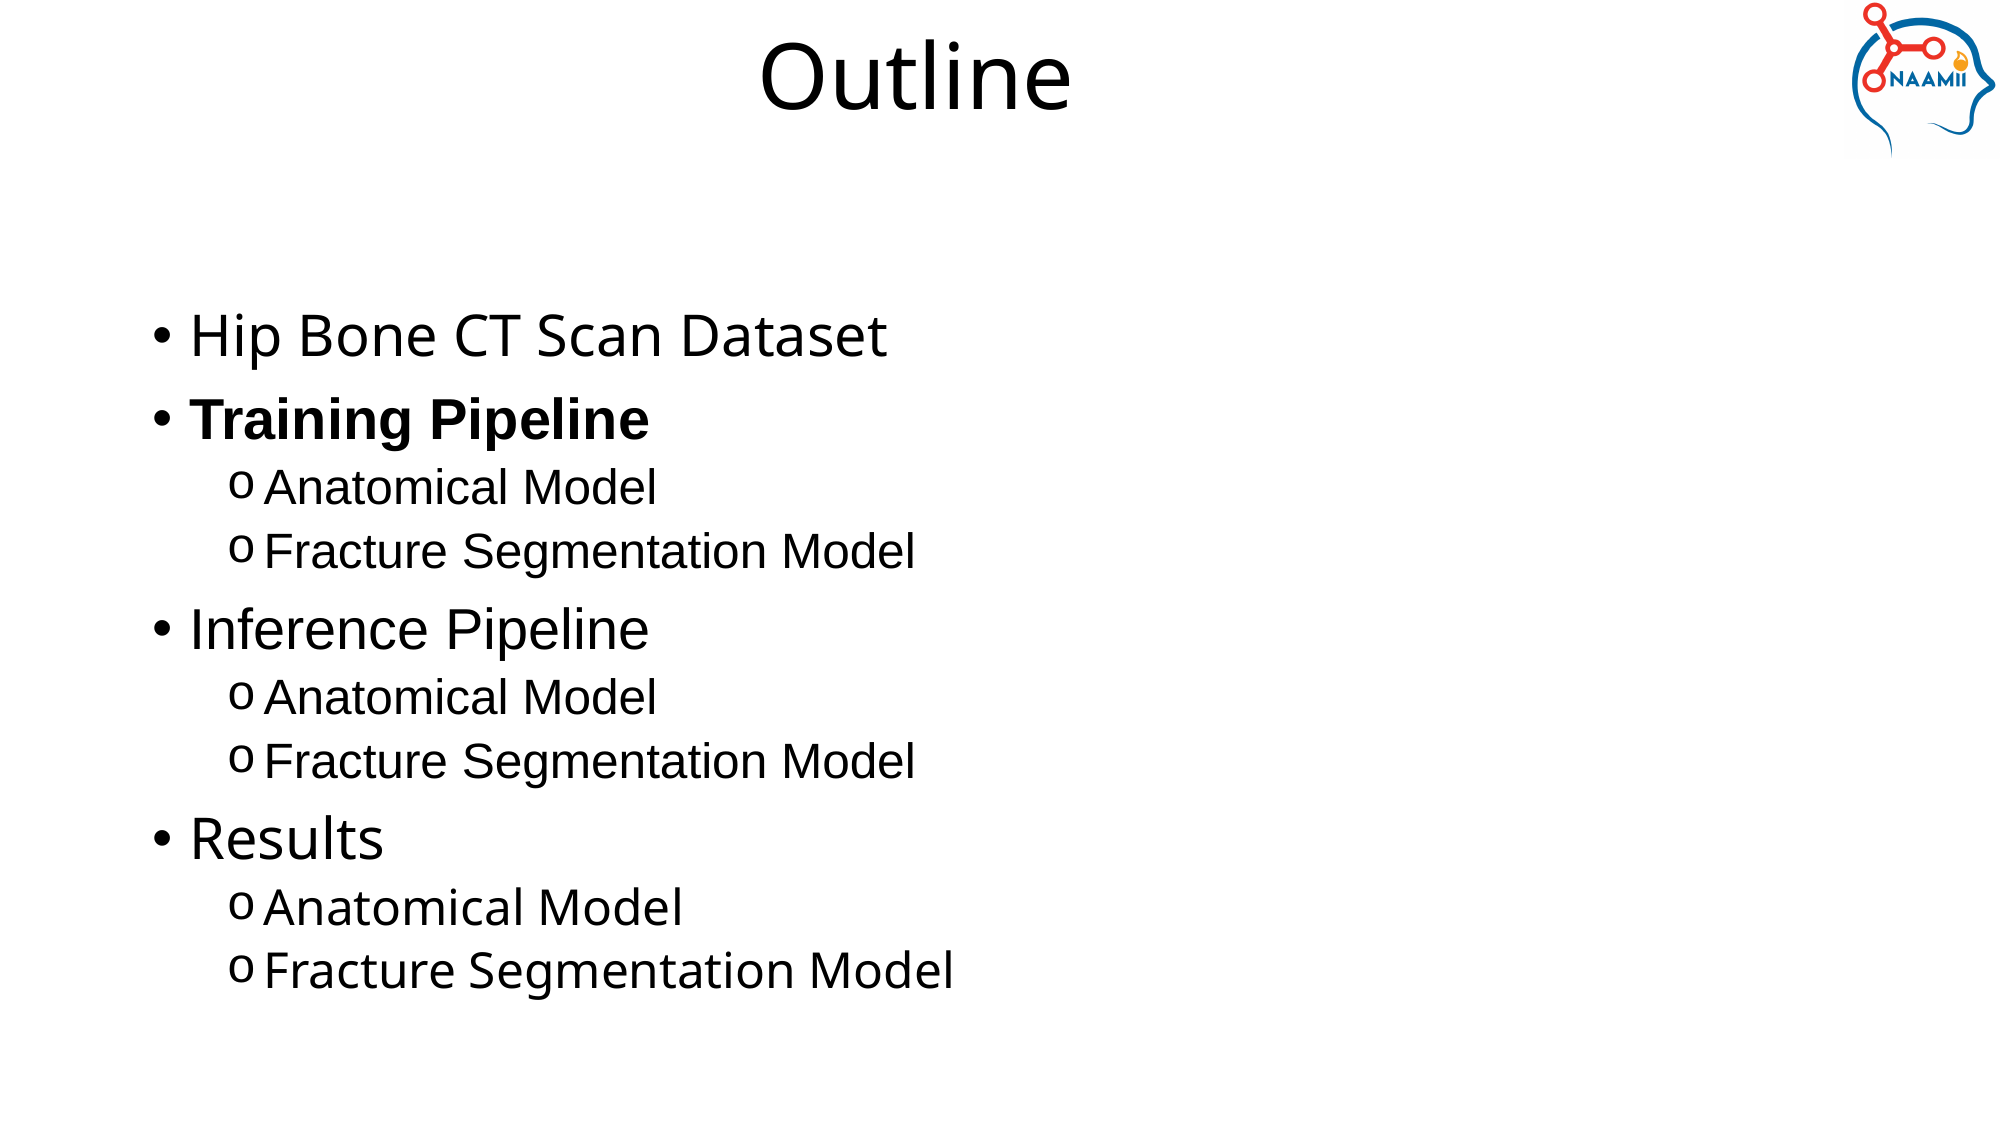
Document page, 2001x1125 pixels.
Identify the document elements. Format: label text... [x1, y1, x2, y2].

picture [1844, 0, 2000, 159]
title Outline [0, 0, 1833, 191]
list Hip Bone CT Scan Dataset Training Pipeline Anatomical Model Fracture Segmentation Model Inference Pipeline Anatomical Model Fracture Segmentation Model Results Anatomical Model Fracture Segmentation Model [137, 299, 1863, 1014]
